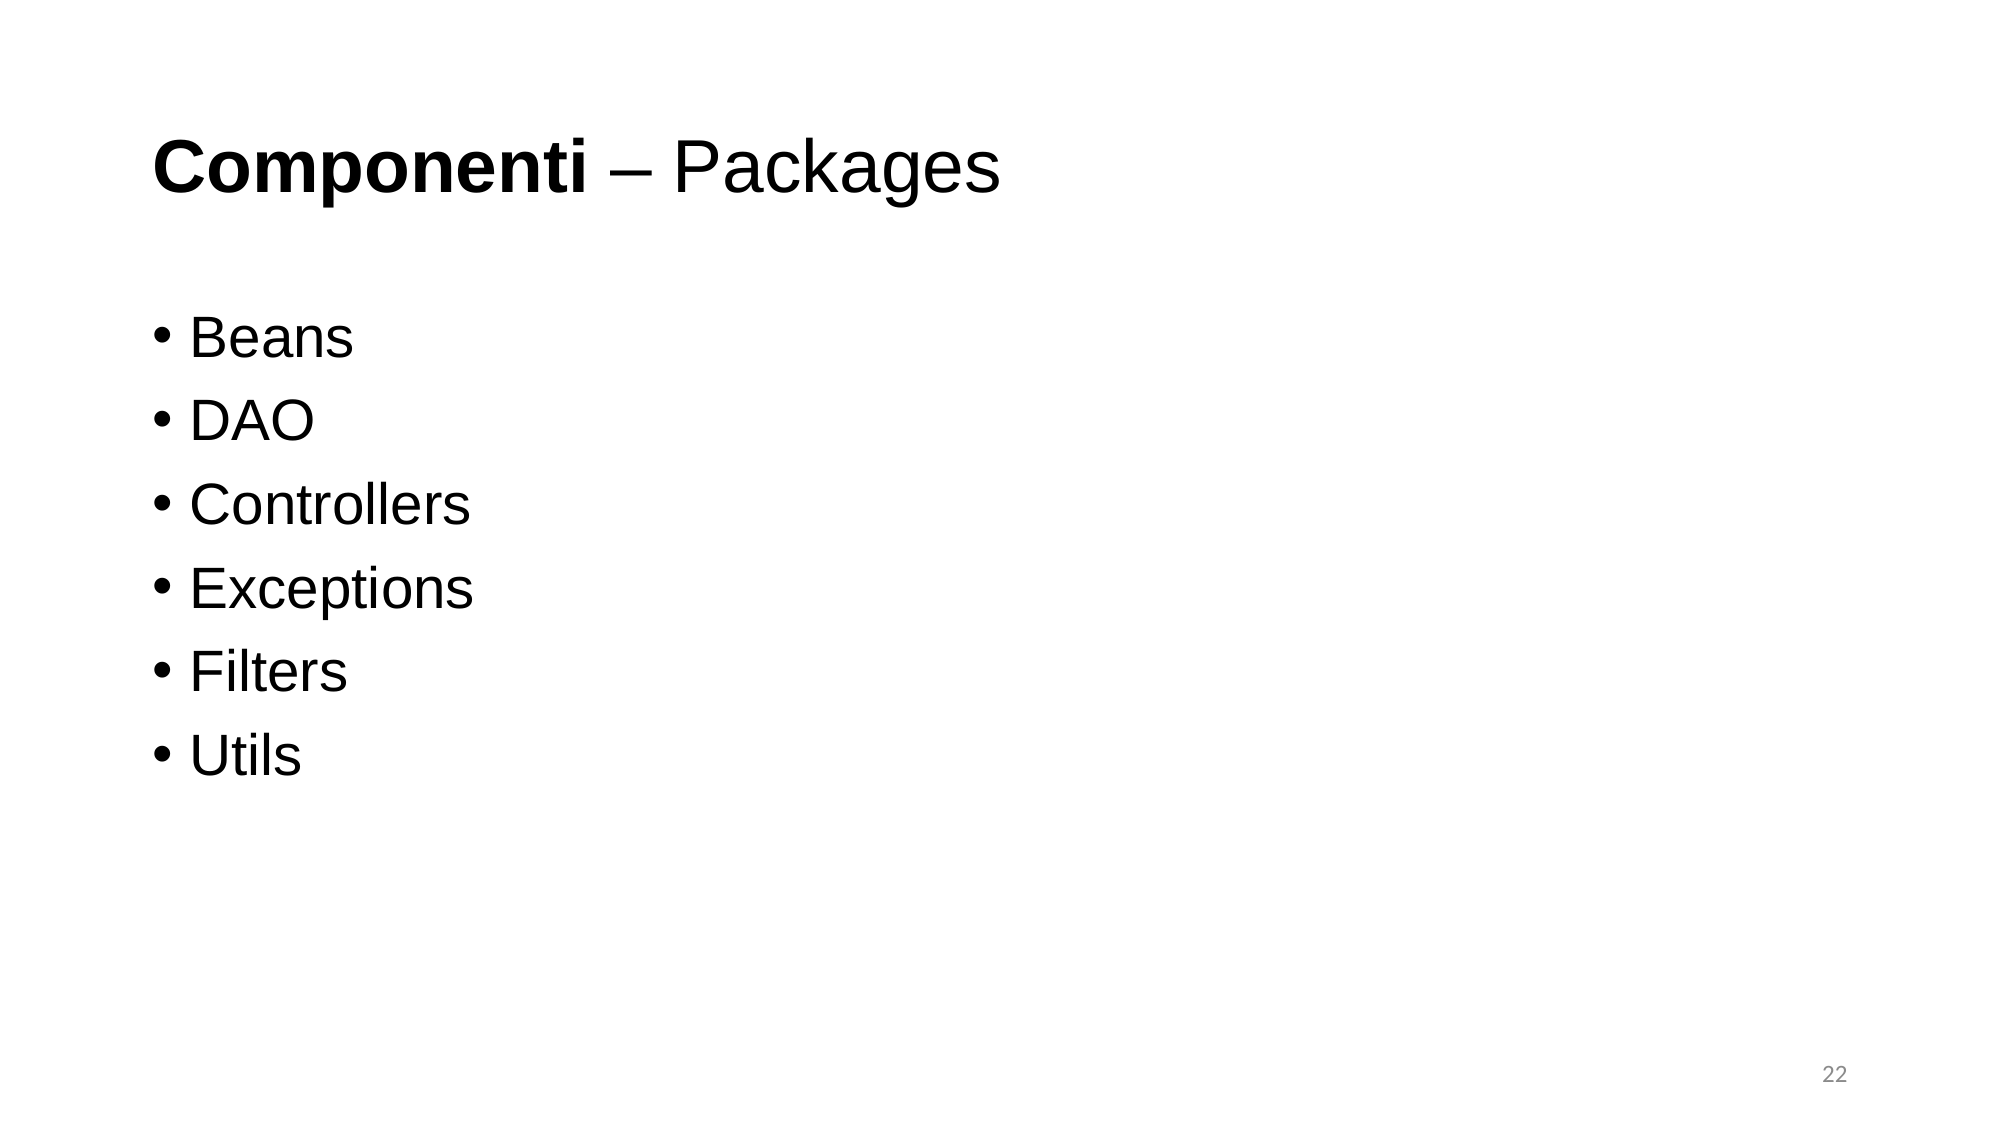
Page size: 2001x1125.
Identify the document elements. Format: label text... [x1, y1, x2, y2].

text_box Componenti – Packages [137, 59, 1863, 278]
text_box 22 [1412, 1042, 1863, 1103]
text_box Beans DAO Controllers Exceptions Filters Utils [137, 299, 1863, 1014]
